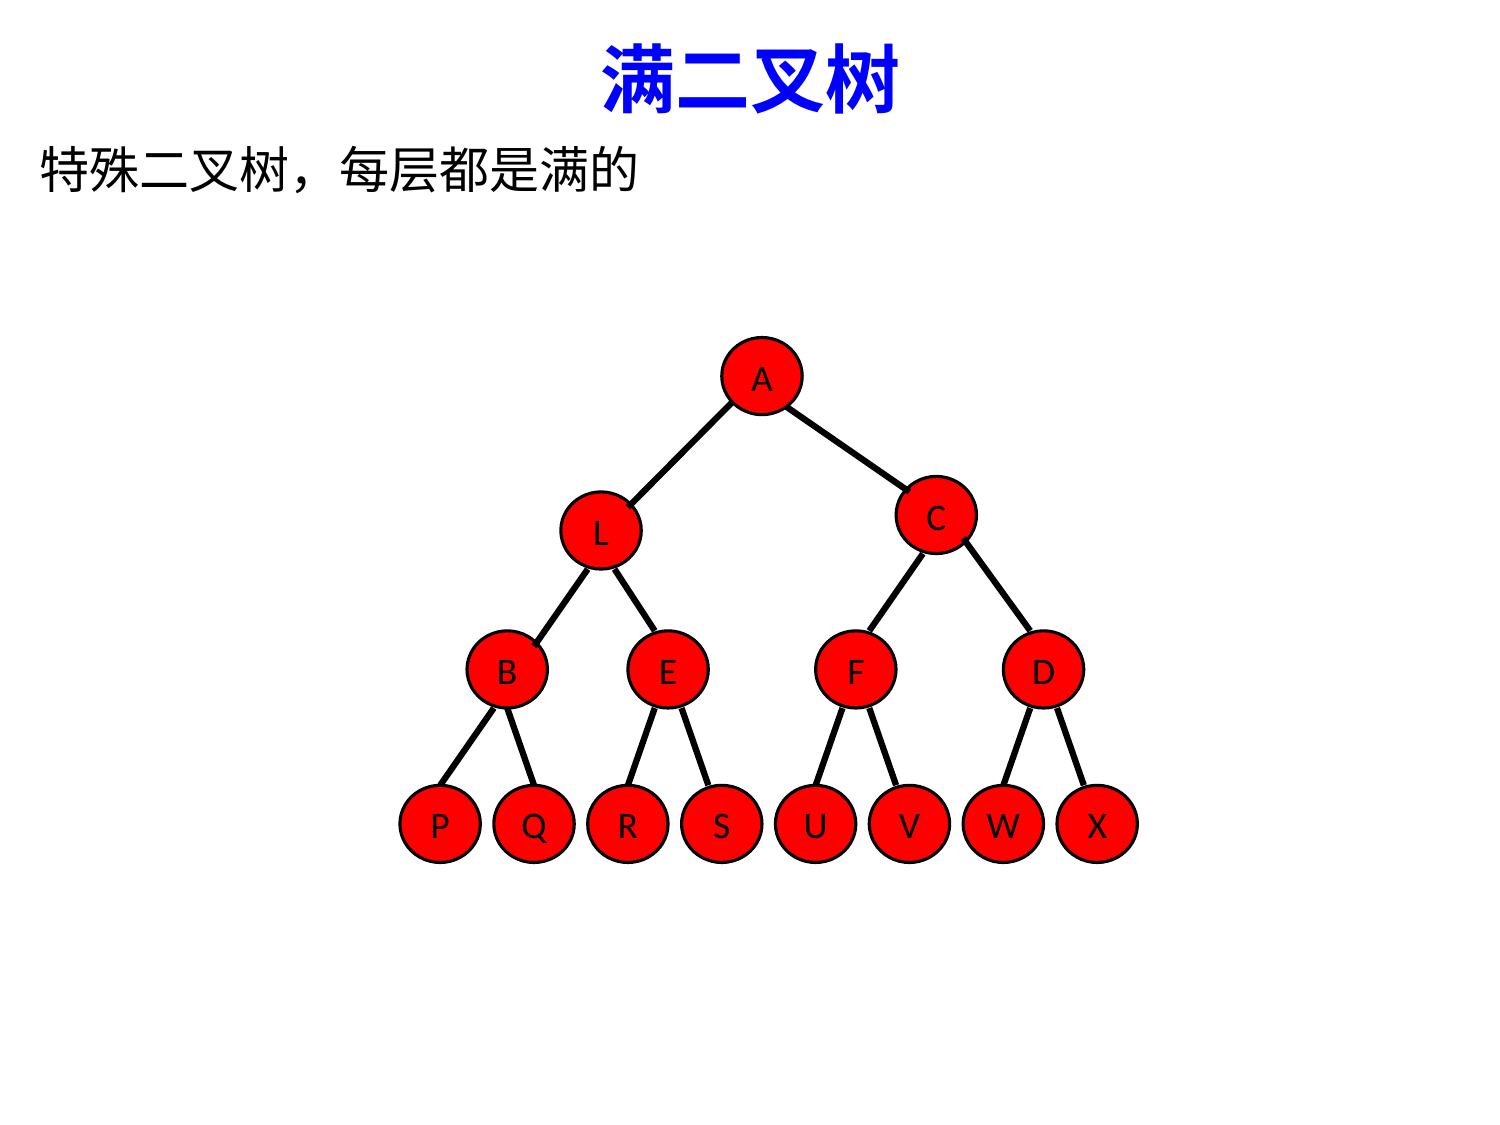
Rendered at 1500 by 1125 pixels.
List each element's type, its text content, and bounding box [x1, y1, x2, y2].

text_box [399, 337, 1138, 863]
text_box 满二叉树 [0, 24, 1500, 130]
text_box 特殊二叉树，每层都是满的 [24, 131, 1438, 206]
